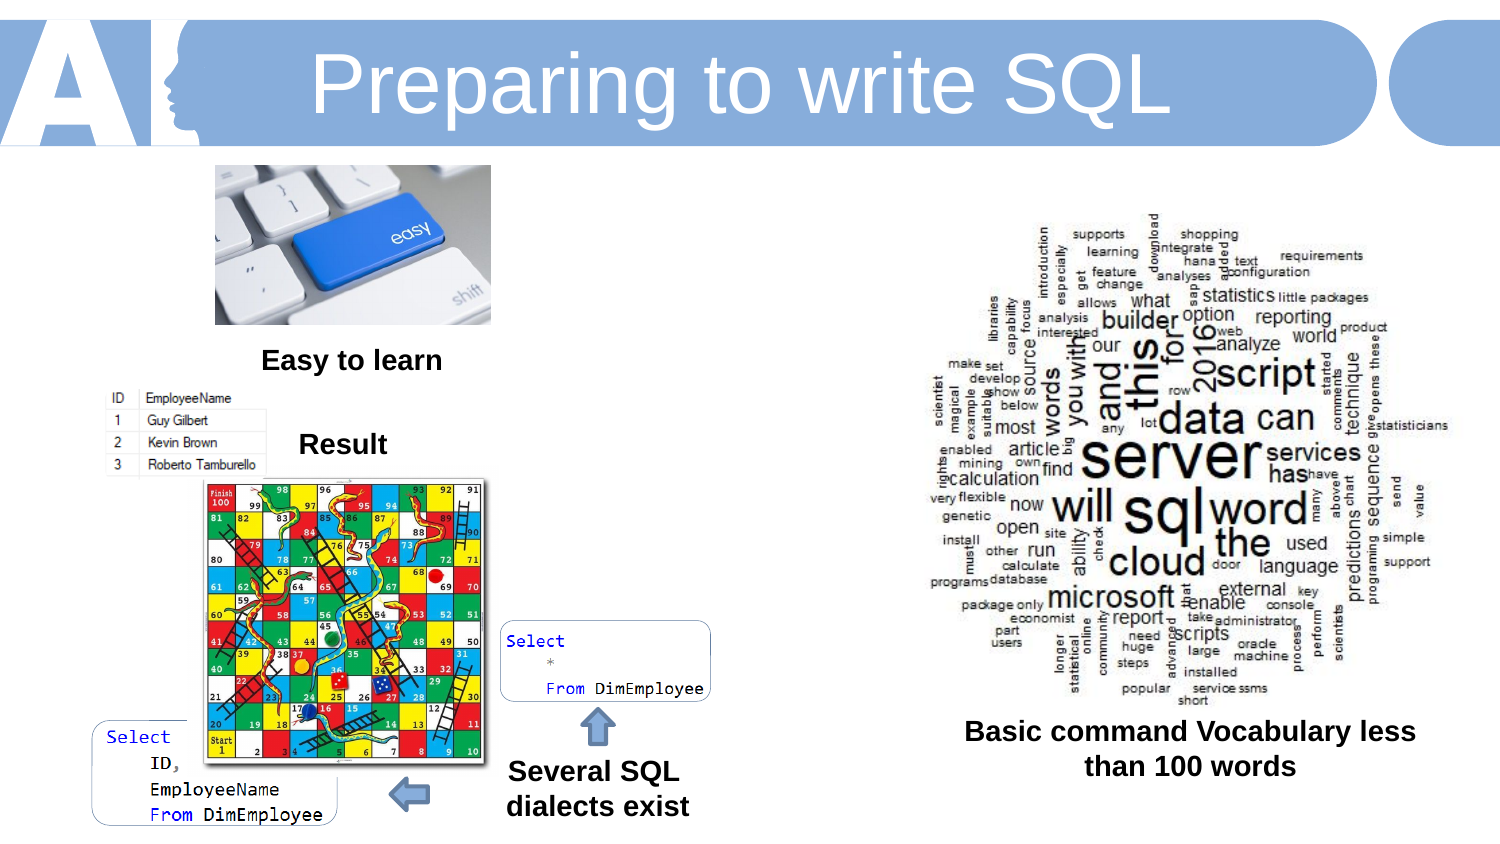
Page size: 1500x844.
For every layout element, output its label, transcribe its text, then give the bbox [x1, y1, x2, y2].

list Preparing to write SQL [260, 41, 1464, 131]
picture [105, 388, 499, 826]
text_box [580, 709, 616, 747]
text_box [504, 618, 713, 697]
text_box Several SQL dialects exist [488, 744, 708, 830]
picture [215, 165, 491, 325]
text_box Result [275, 420, 411, 463]
text_box Easy to learn [215, 336, 489, 382]
text_box [89, 718, 182, 825]
text_box [388, 785, 430, 813]
picture [917, 213, 1464, 713]
text_box Basic command Vocabulary less than 100 words [917, 719, 1464, 784]
text_box [330, 785, 340, 825]
picture [505, 631, 706, 701]
